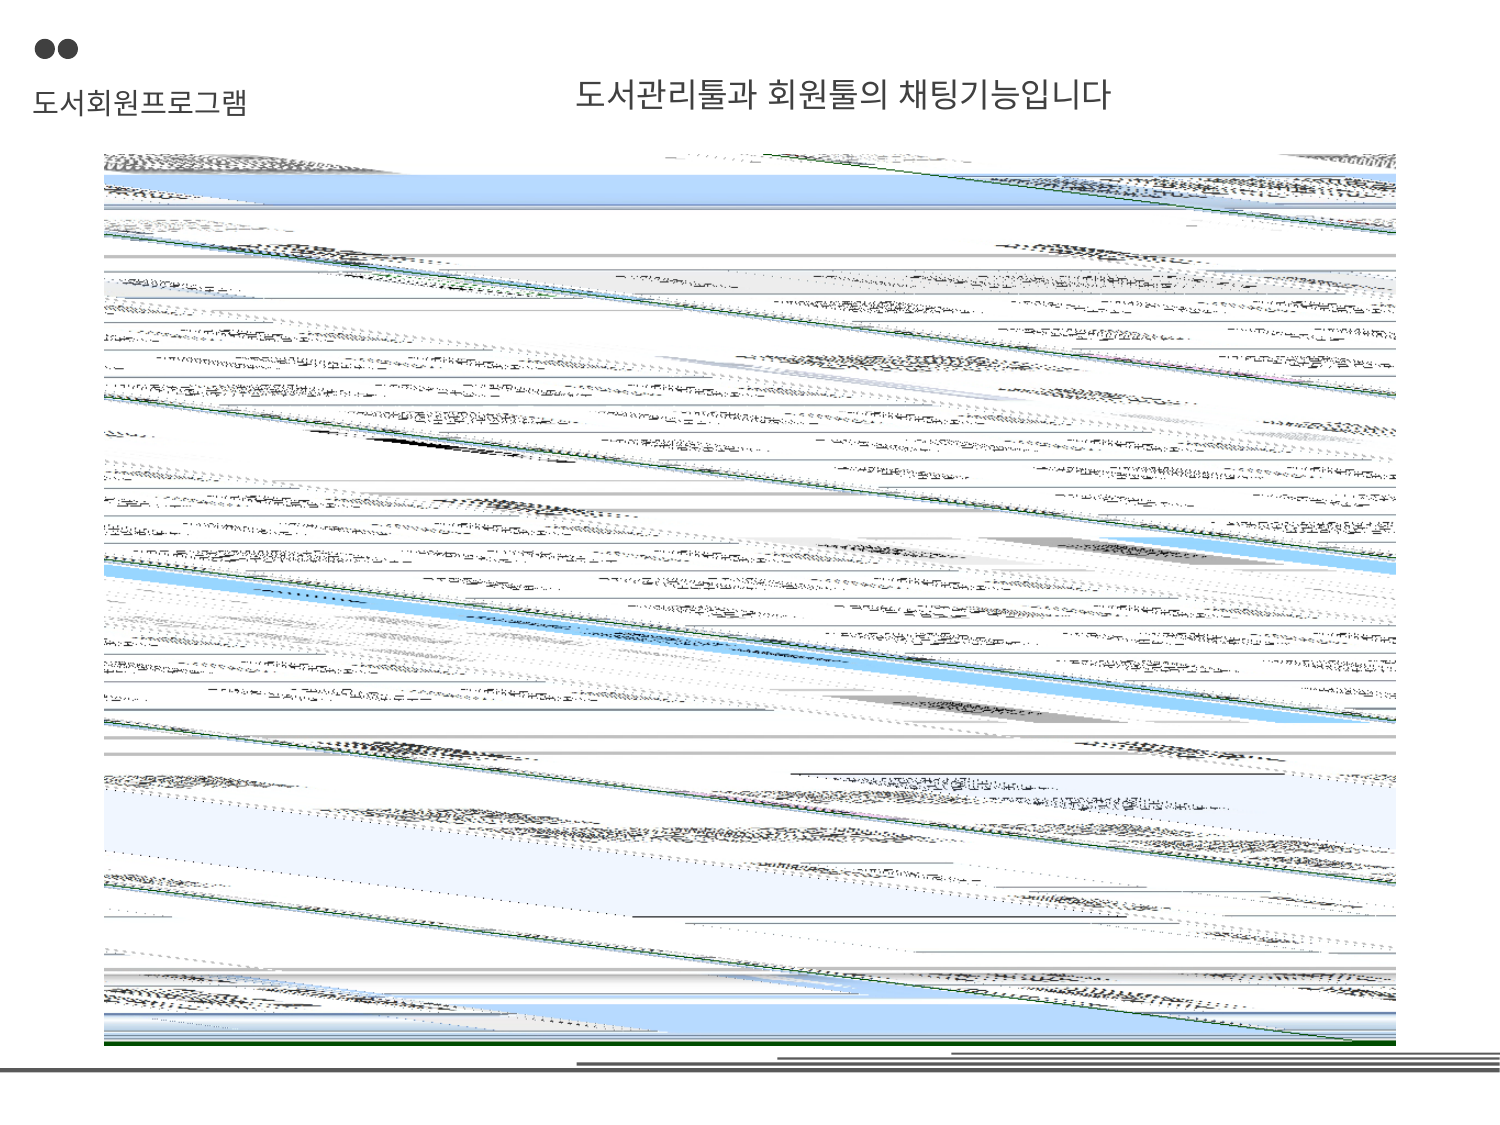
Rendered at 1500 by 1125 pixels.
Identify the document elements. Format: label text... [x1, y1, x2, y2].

text_box 도서관리툴과 회원툴의 채팅기능입니다 [561, 66, 1365, 121]
text_box [32, 36, 56, 62]
text_box 도서회원프로그램 [17, 78, 431, 128]
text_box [103, 153, 1397, 1047]
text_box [0, 1052, 1500, 1073]
text_box [55, 36, 81, 62]
